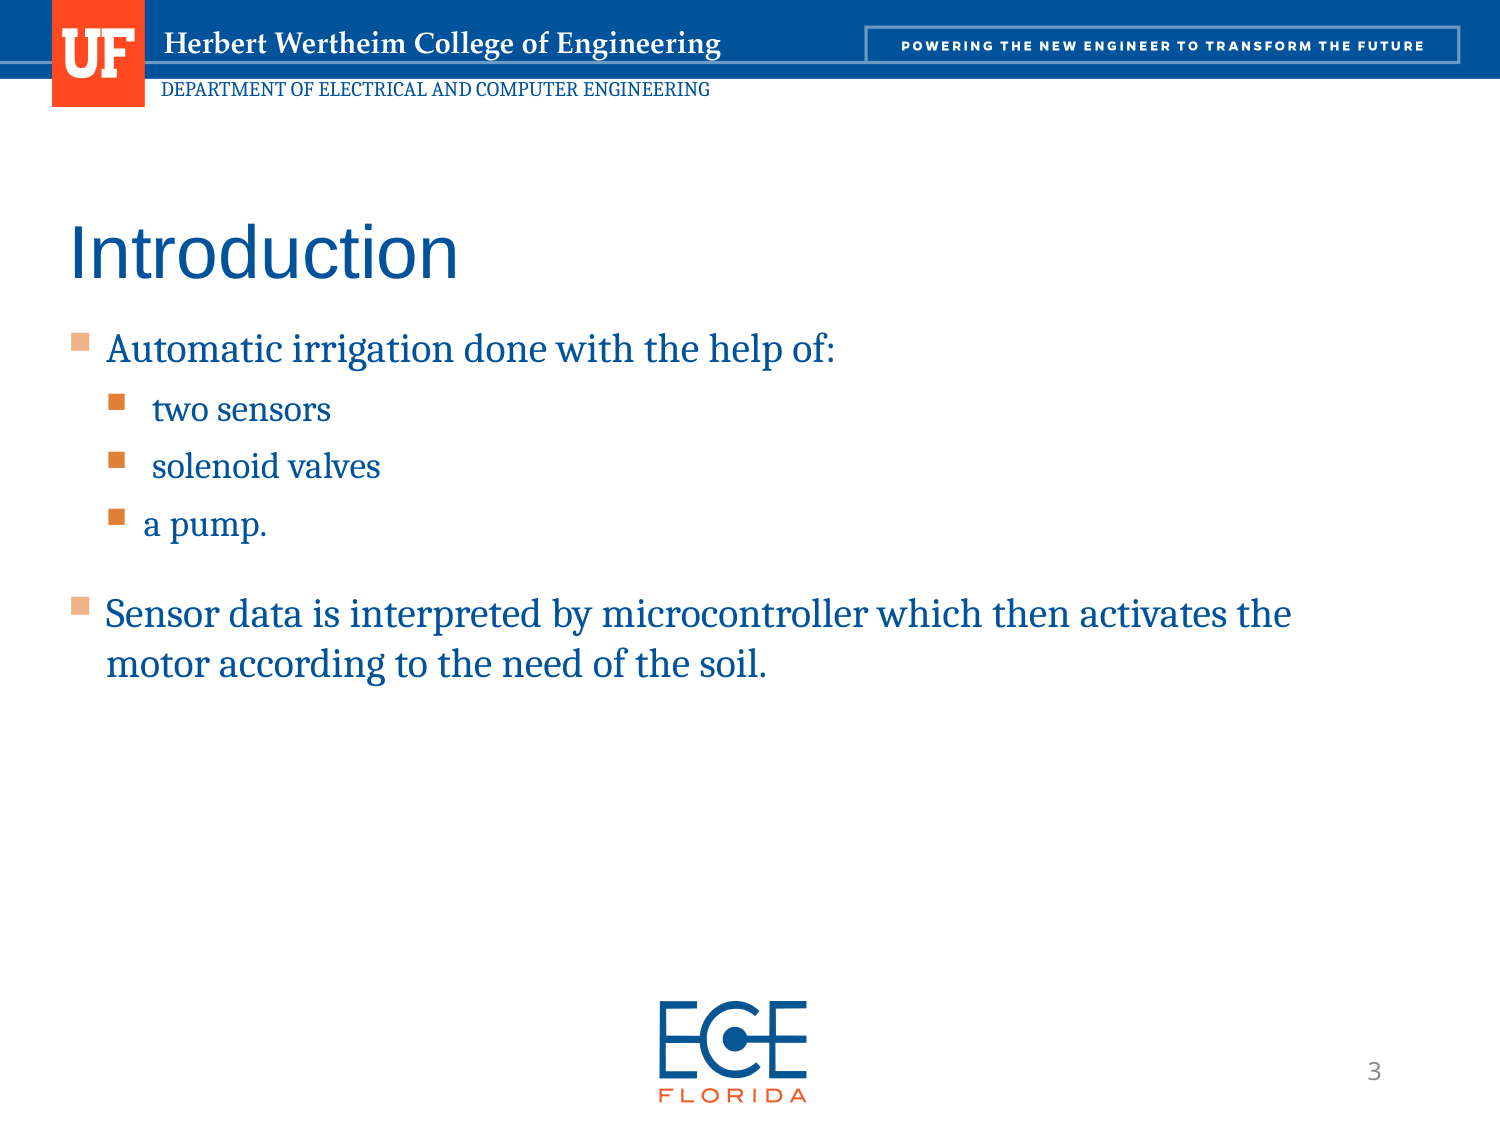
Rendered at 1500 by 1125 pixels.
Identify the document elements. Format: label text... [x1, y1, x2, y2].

title Introduction [53, 195, 1404, 313]
slide_number 3 [1059, 1042, 1397, 1103]
picture [623, 972, 834, 1125]
list Automatic irrigation done with the help of: two sensors solenoid valves a pump. Sensor data is interpreted by microcontroller which then activates the motor according to the need of the soil. [53, 313, 1404, 910]
picture [0, 0, 1500, 107]
